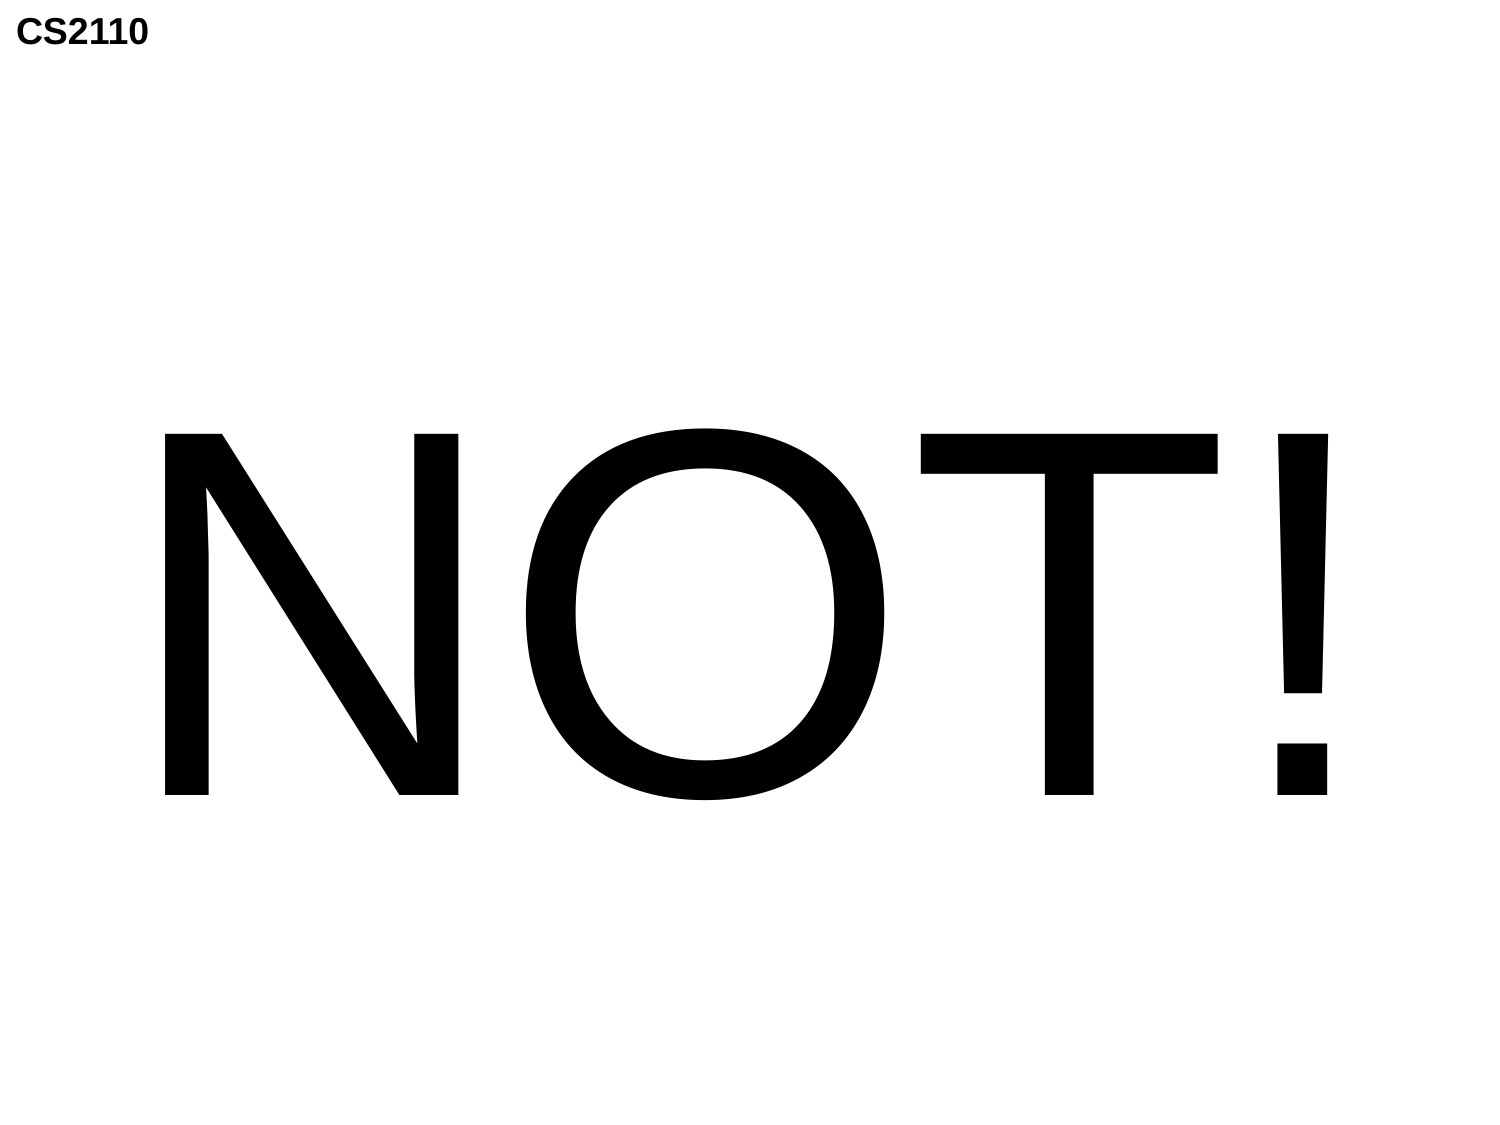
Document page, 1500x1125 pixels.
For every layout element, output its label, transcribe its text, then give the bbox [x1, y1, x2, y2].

list NOT! [75, 262, 1425, 1100]
